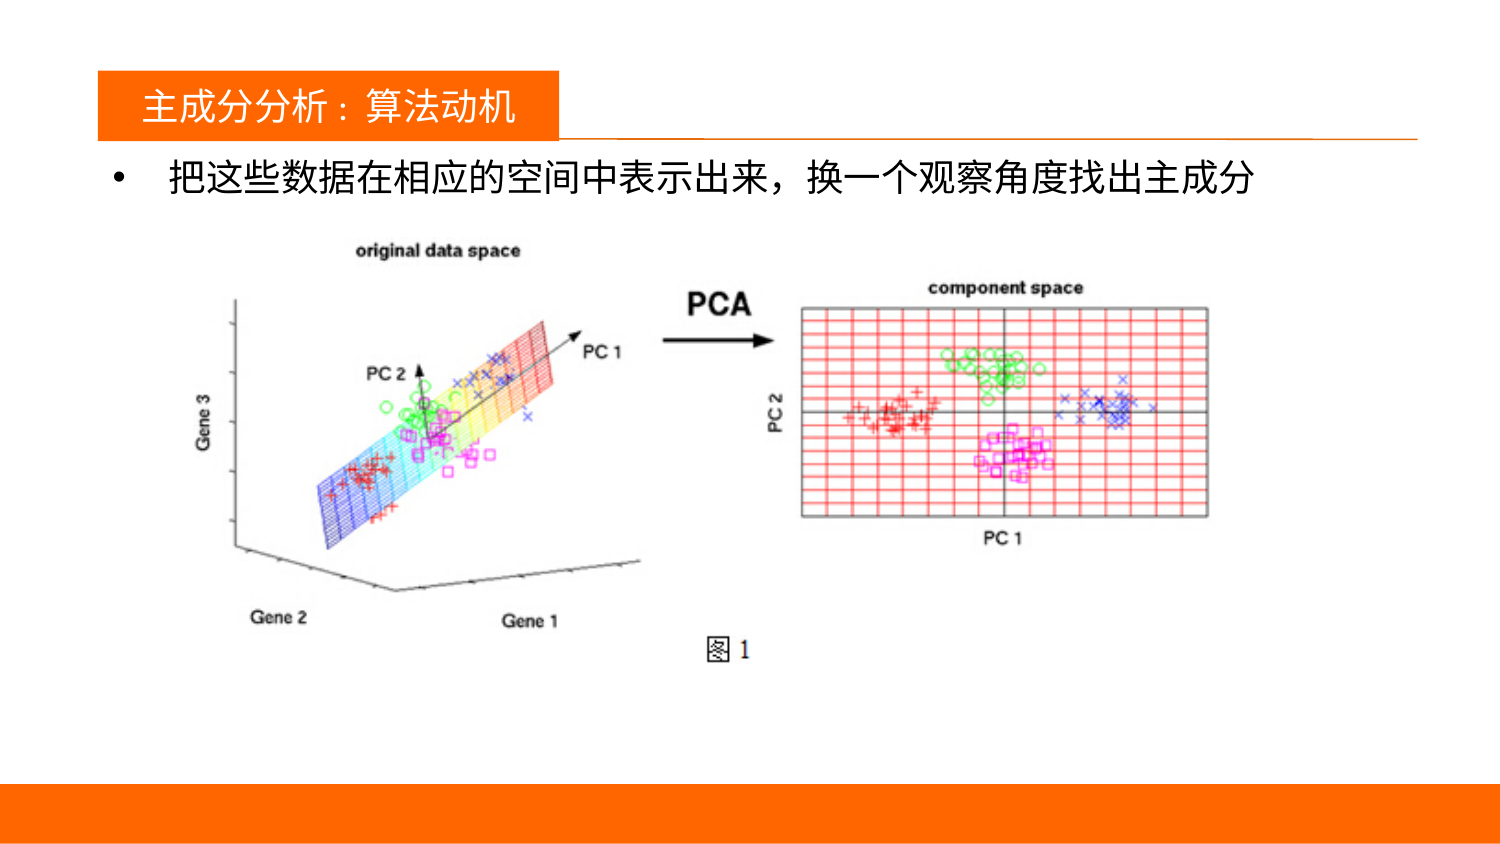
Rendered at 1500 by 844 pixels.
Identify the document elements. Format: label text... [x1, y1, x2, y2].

text_box 主成分分析: 算法动机 [96, 68, 561, 143]
text_box [99, 70, 130, 146]
text_box 把这些数据在相应的空间中表示出来，换一个观察角度找出主成分 [97, 146, 1418, 206]
text_box [0, 782, 1500, 844]
picture [193, 237, 1215, 668]
